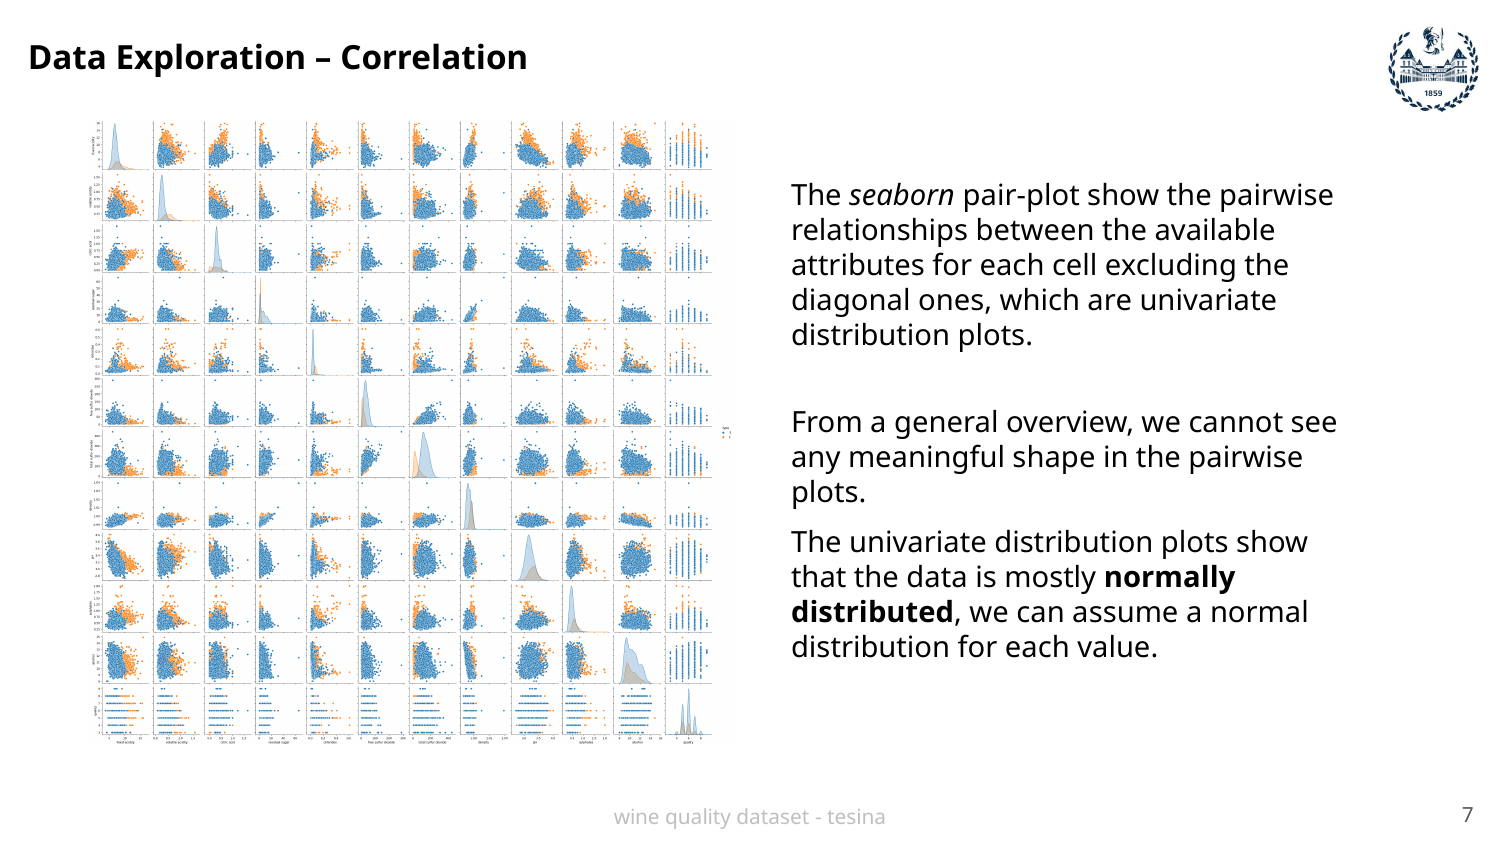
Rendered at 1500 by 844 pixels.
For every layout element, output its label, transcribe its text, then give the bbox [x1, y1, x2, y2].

text_box wine quality dataset - tesina [410, 788, 1090, 844]
title Data Exploration – Correlation [12, 21, 1318, 116]
text_box The seaborn pair-plot show the pairwise relationships between the available attributes for each cell excluding the diagonal ones, which are univariate distribution plots. [775, 169, 1381, 359]
text_box The univariate distribution plots show that the data is mostly normally distributed, we can assume a normal distribution for each value. [775, 515, 1381, 671]
picture [86, 118, 734, 747]
picture [1380, 16, 1486, 120]
text_box From a general overview, we cannot see any meaningful shape in the pairwise plots. [775, 395, 1381, 515]
slide_number 7 [1398, 784, 1489, 844]
